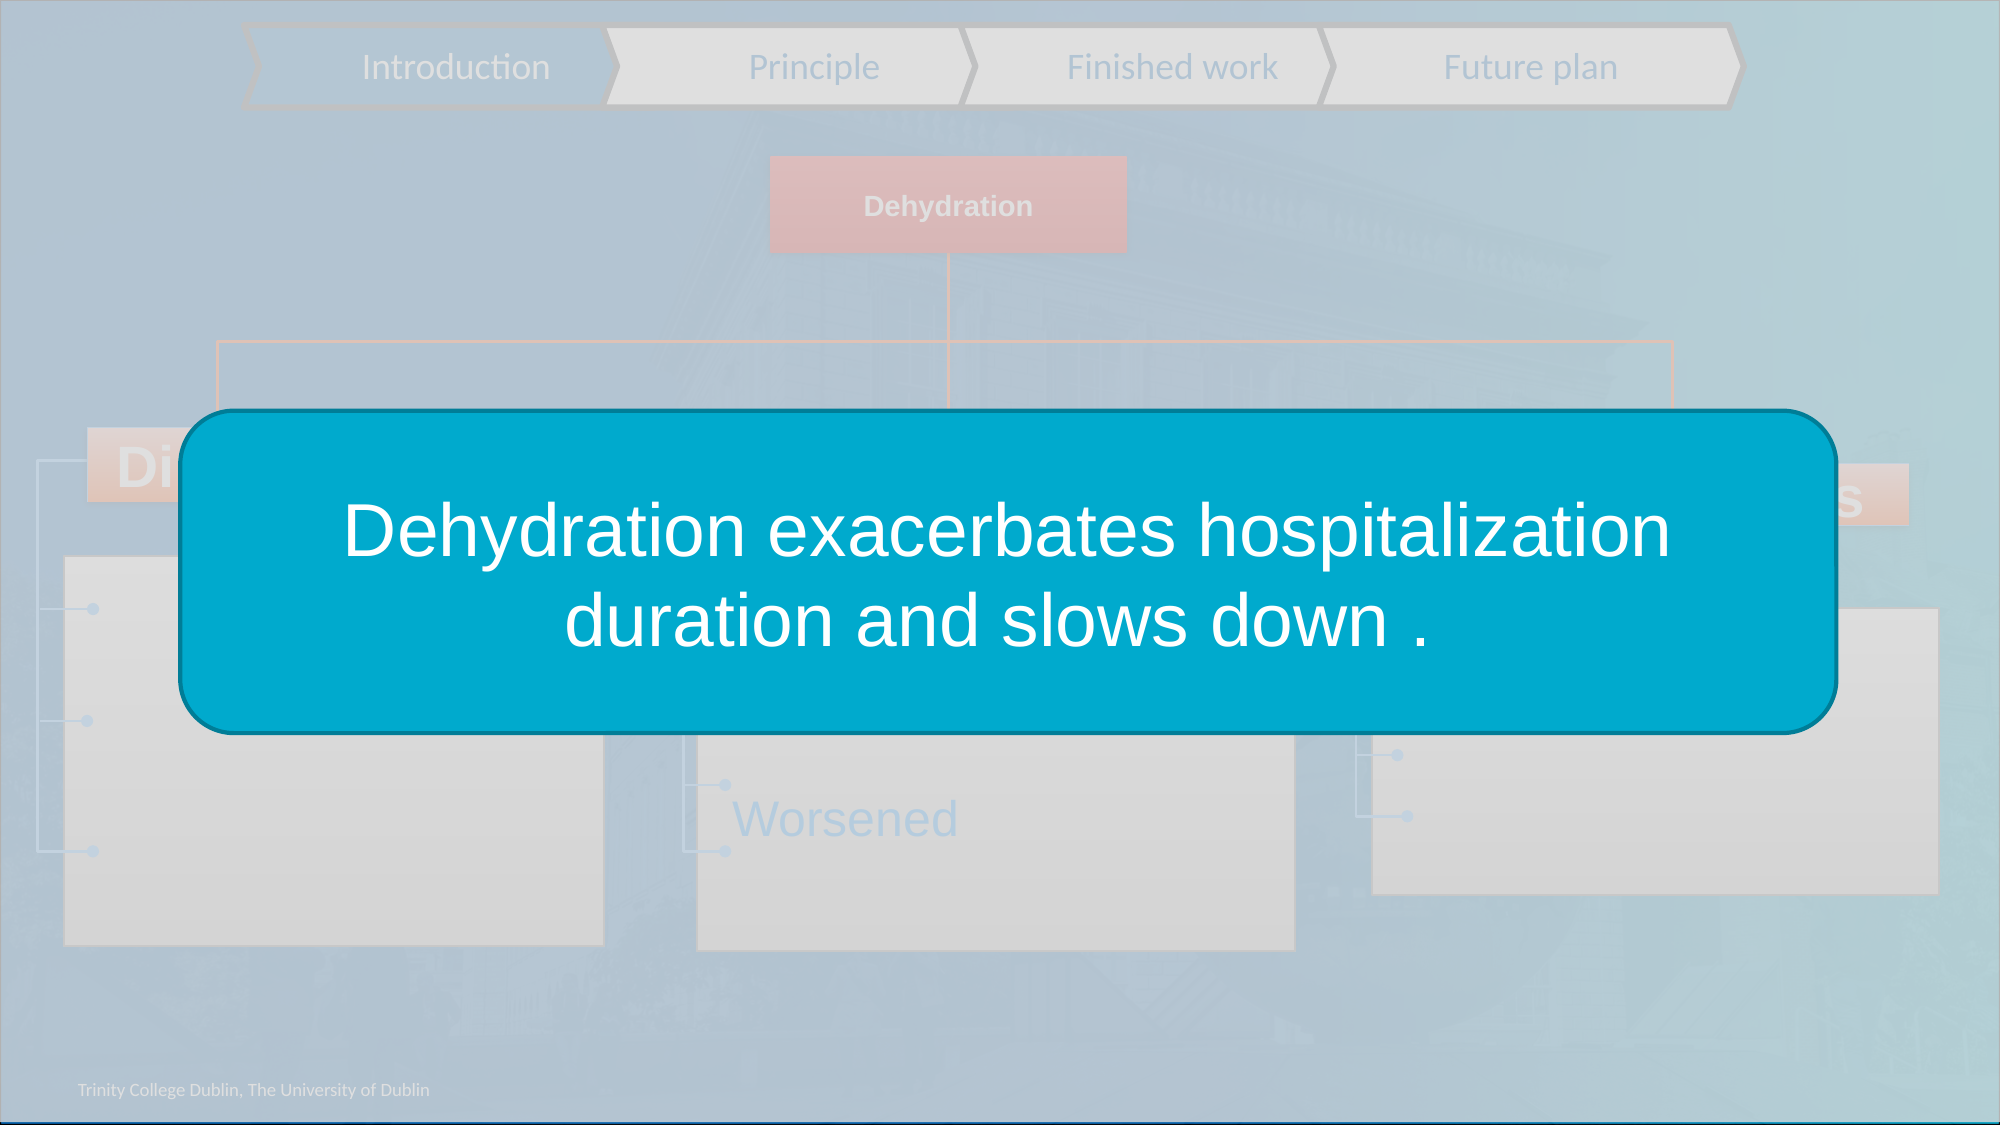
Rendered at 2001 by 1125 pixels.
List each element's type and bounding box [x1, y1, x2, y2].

text_box [216, 240, 1673, 461]
picture [0, 0, 2000, 1125]
